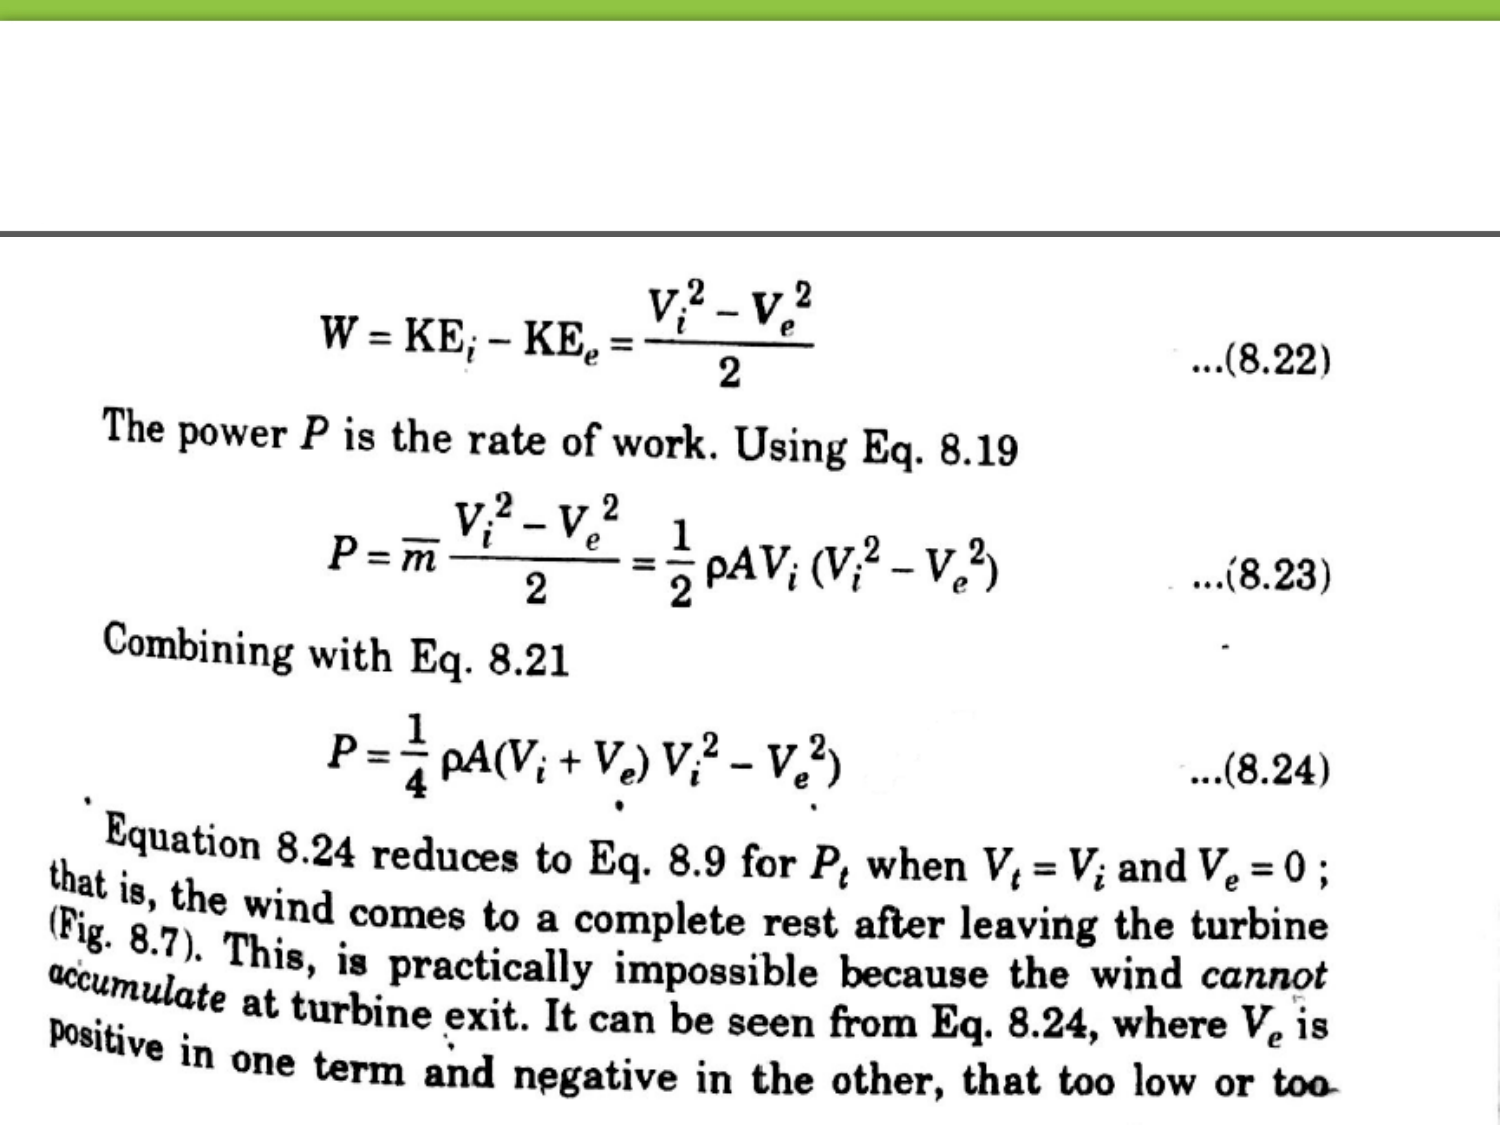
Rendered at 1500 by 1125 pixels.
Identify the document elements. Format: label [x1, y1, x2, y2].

list [0, 237, 1500, 1125]
picture [0, 0, 1500, 237]
